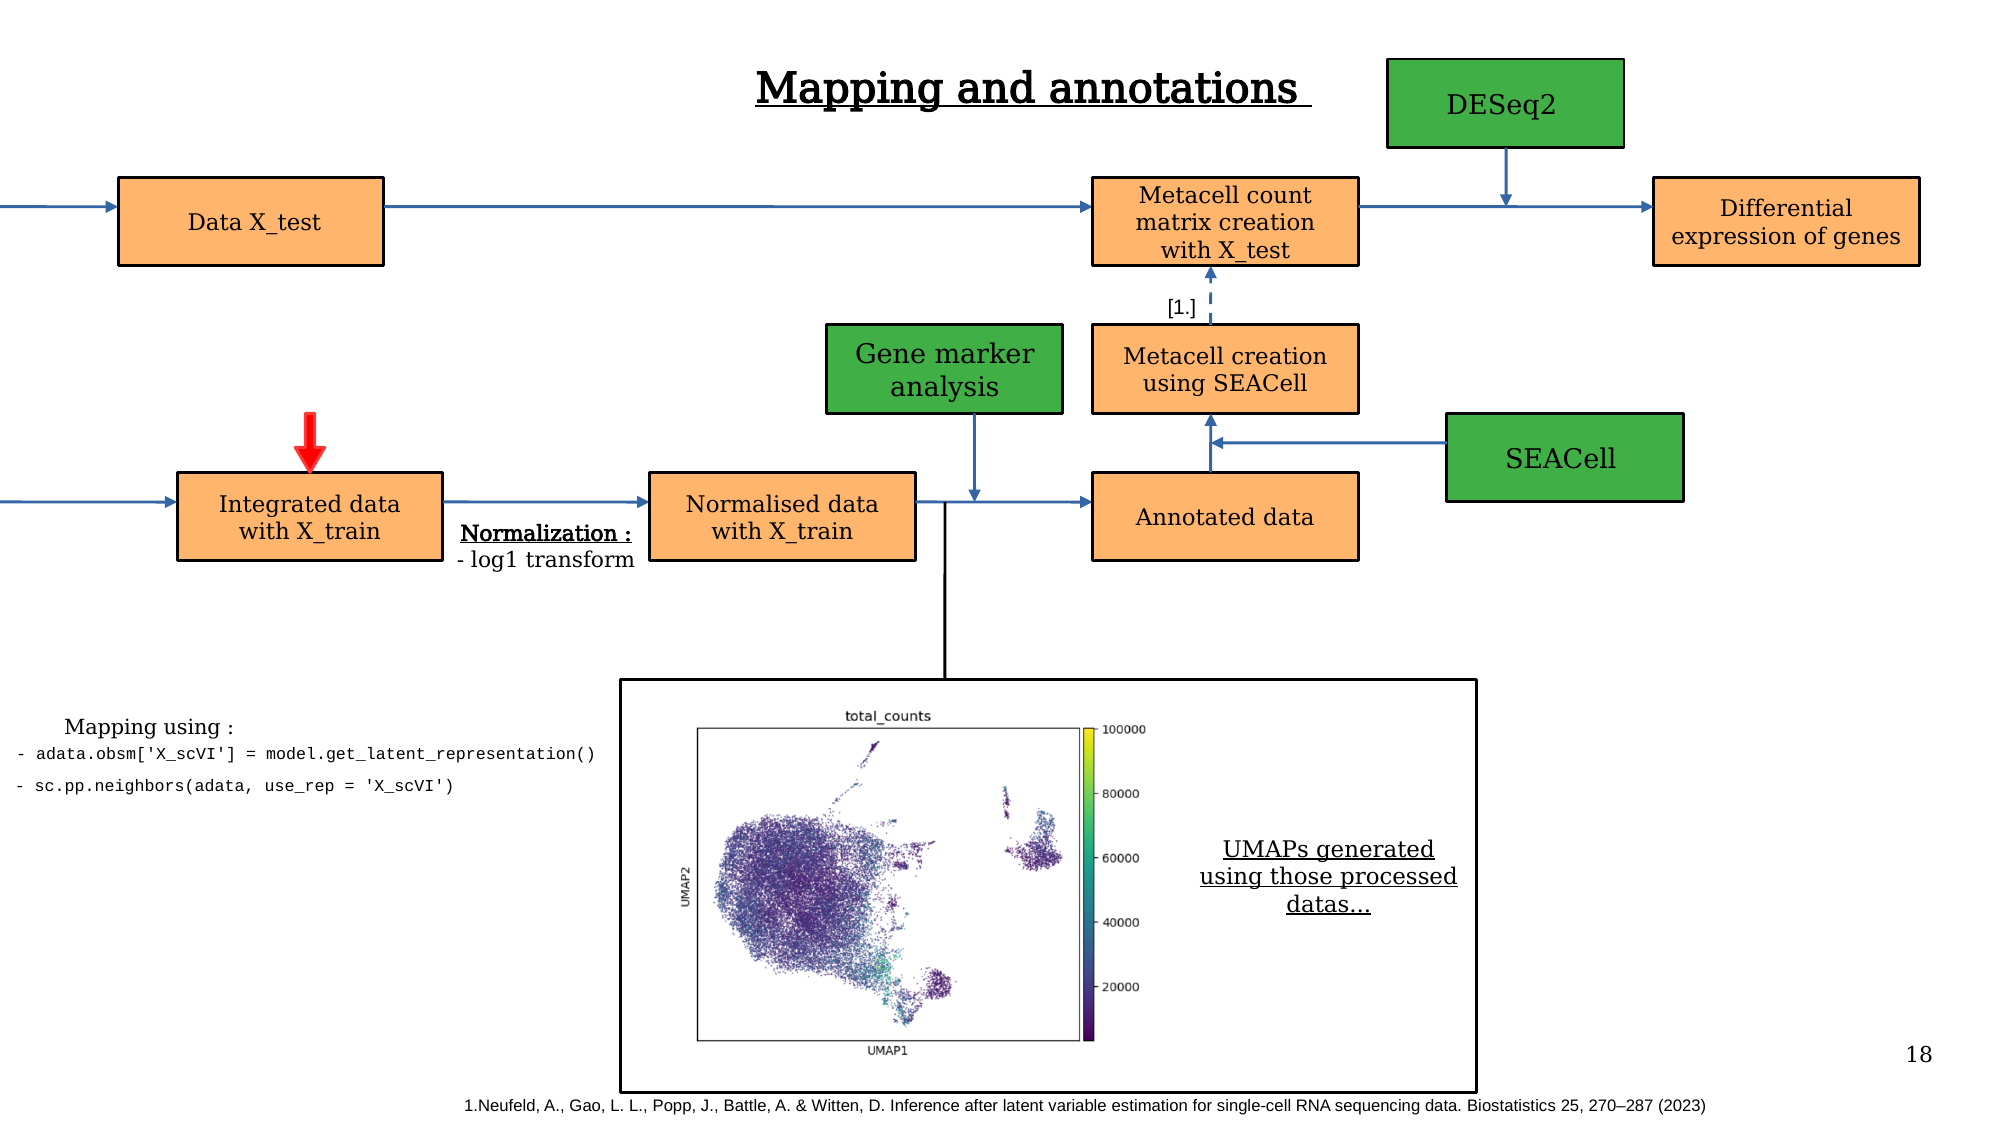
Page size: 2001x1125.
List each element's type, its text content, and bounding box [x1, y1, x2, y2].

text_box [1204, 266, 1217, 281]
text_box Differential expression of genes [1653, 177, 1920, 266]
text_box Annotated data [1092, 472, 1359, 561]
text_box [968, 413, 981, 502]
text_box Metacell count matrix creation with X_test [1092, 177, 1359, 266]
text_box [0, 200, 118, 213]
text_box [1210, 436, 1447, 450]
text_box [1204, 413, 1217, 442]
text_box [442, 495, 649, 509]
text_box 1.Neufeld, A., Gao, L. L., Popp, J., Battle, A. & Witten, D. Inference after latent variable estimation for single-cell RNA sequencing data. Biostatistics 25, 270–287 (2023) [383, 1087, 1794, 1123]
picture [678, 708, 1152, 1063]
text_box [620, 679, 1477, 1087]
text_box Normalised data with X_train [649, 472, 916, 561]
text_box Mapping using : [0, 706, 305, 735]
text_box Metacell creation using SEACell [1092, 324, 1359, 414]
text_box [1.] [1141, 286, 1223, 327]
text_box [1507, 200, 1654, 213]
text_box 18 [1844, 1033, 1995, 1075]
text_box SEACell [1446, 413, 1684, 502]
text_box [0, 735, 613, 807]
text_box [0, 495, 178, 509]
text_box Mapping and annotations [708, 53, 1359, 118]
text_box Gene marker analysis [826, 324, 1063, 414]
text_box Integrated data with X_train [177, 472, 443, 561]
text_box Normalization : - log1 transform [413, 511, 680, 602]
text_box [383, 200, 1092, 213]
text_box UMAPs generated using those processed datas... [1181, 826, 1477, 924]
text_box Data X_test [118, 177, 384, 266]
text_box [1499, 147, 1513, 207]
text_box [915, 495, 1092, 509]
text_box DESeq2 [1387, 58, 1625, 148]
text_box [295, 413, 325, 473]
